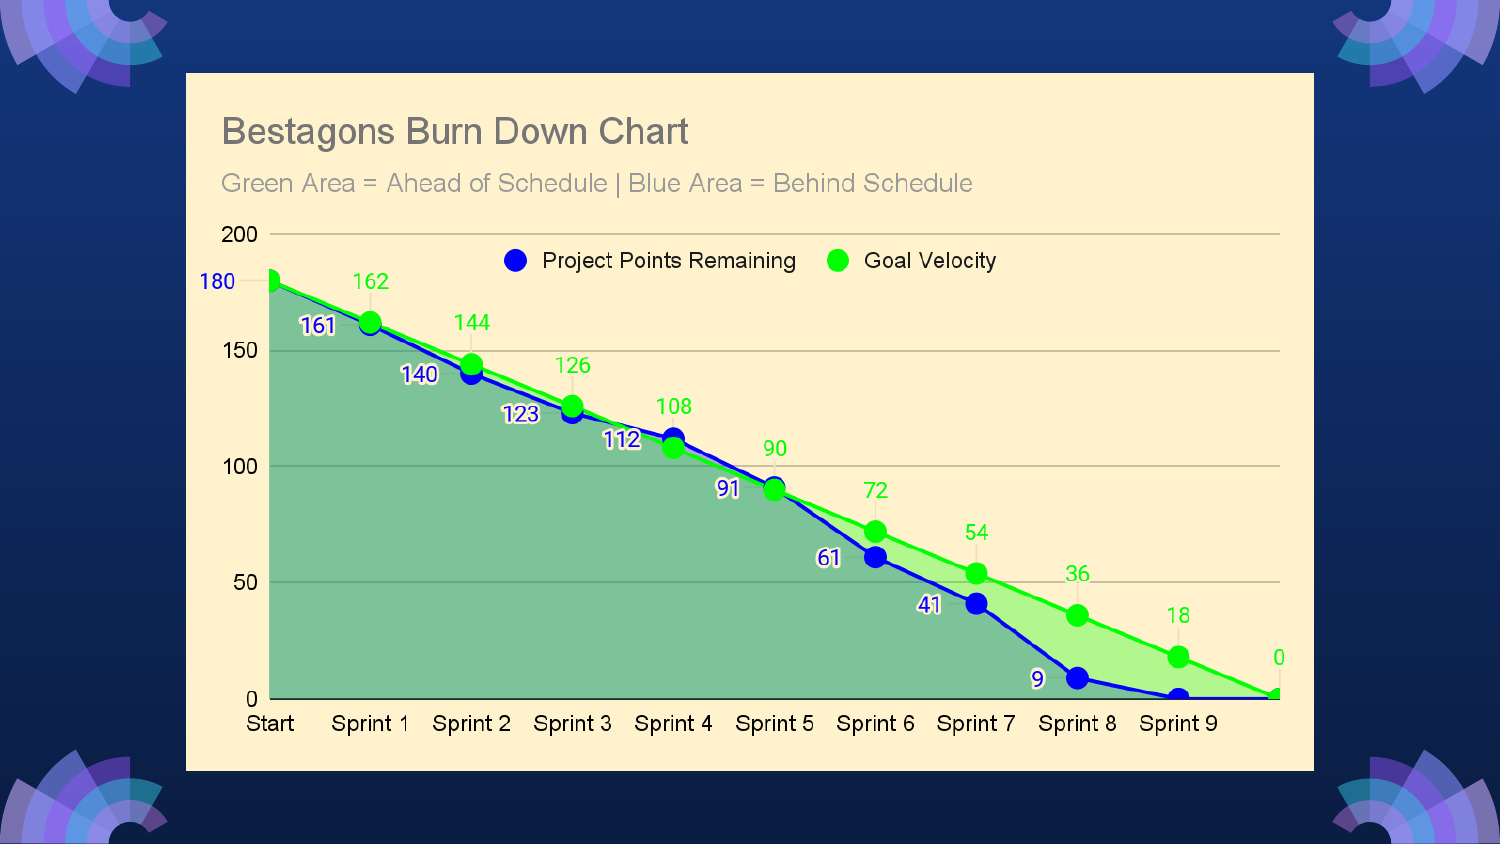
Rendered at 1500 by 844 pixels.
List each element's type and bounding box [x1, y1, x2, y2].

picture [186, 73, 1314, 771]
